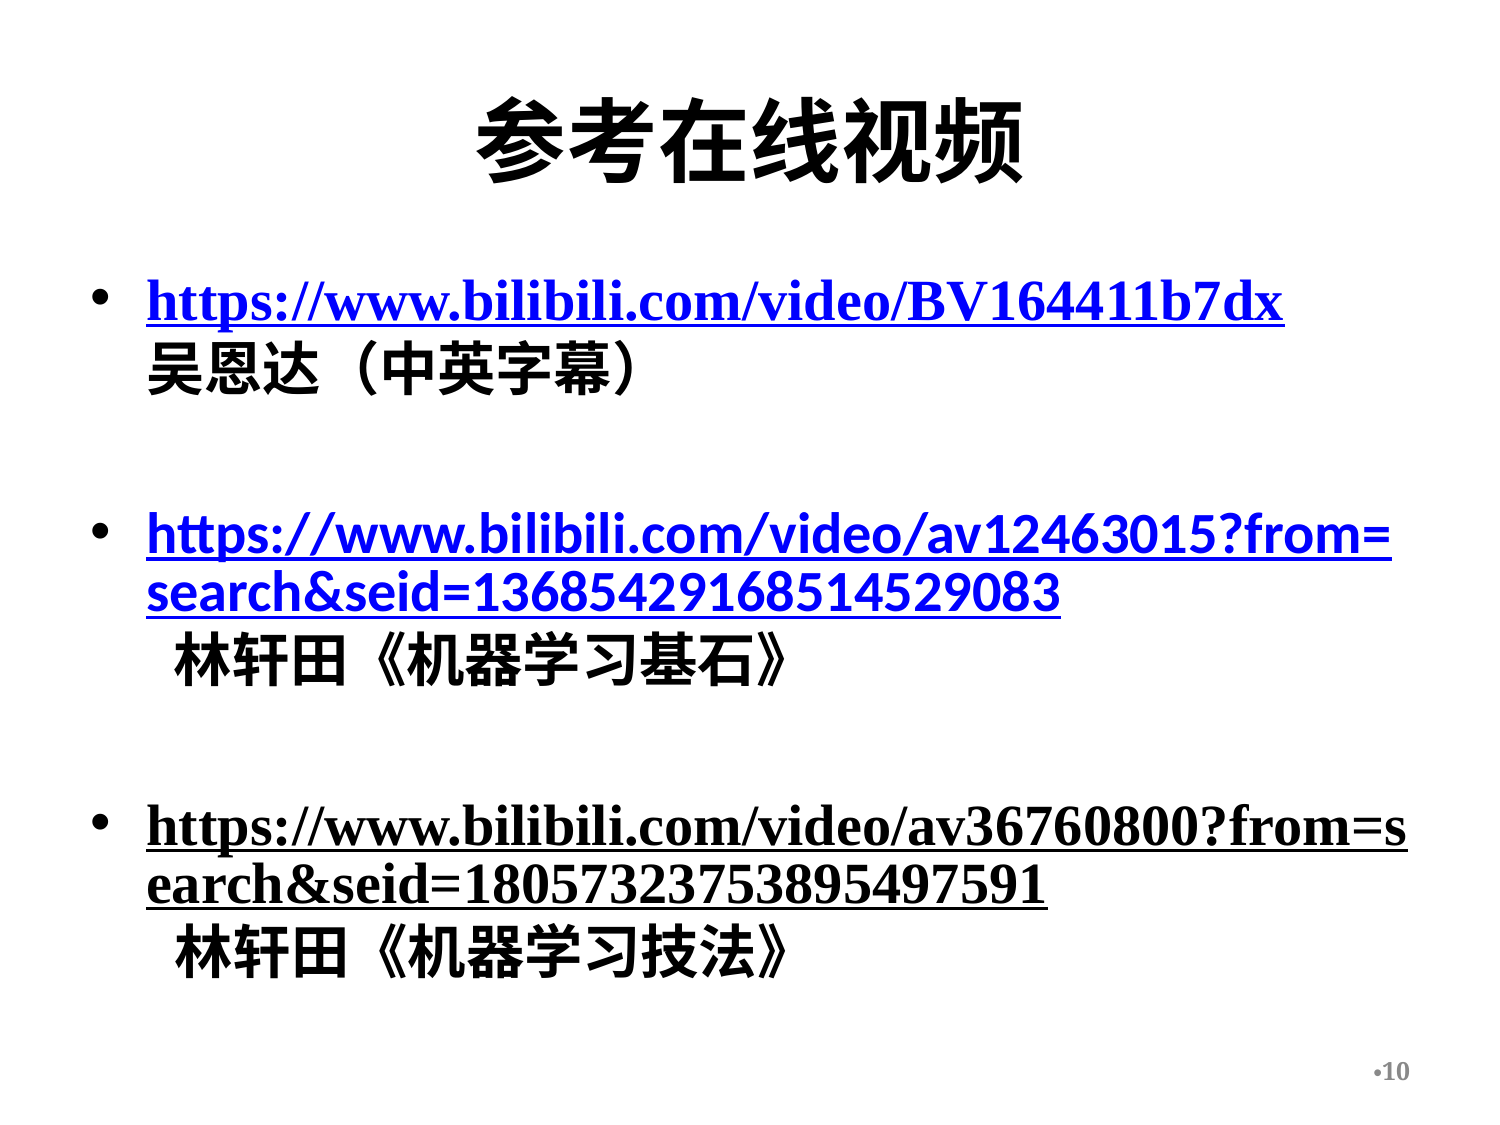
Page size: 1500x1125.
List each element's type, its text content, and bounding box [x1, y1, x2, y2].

slide_number 10 [1074, 1042, 1425, 1103]
title 参考在线视频 [75, 45, 1425, 172]
list https://www.bilibili.com/video/BV164411b7dx 吴恩达（中英字幕） https://www.bilibili.com/video/av12463015?from=search&seid=13685429168514529083 林轩田《机器学习基石》 https://www.bilibili.com/video/av36760800?from=search&seid=18057323753895497591 林轩田《机器学习技法》 [75, 172, 1425, 916]
